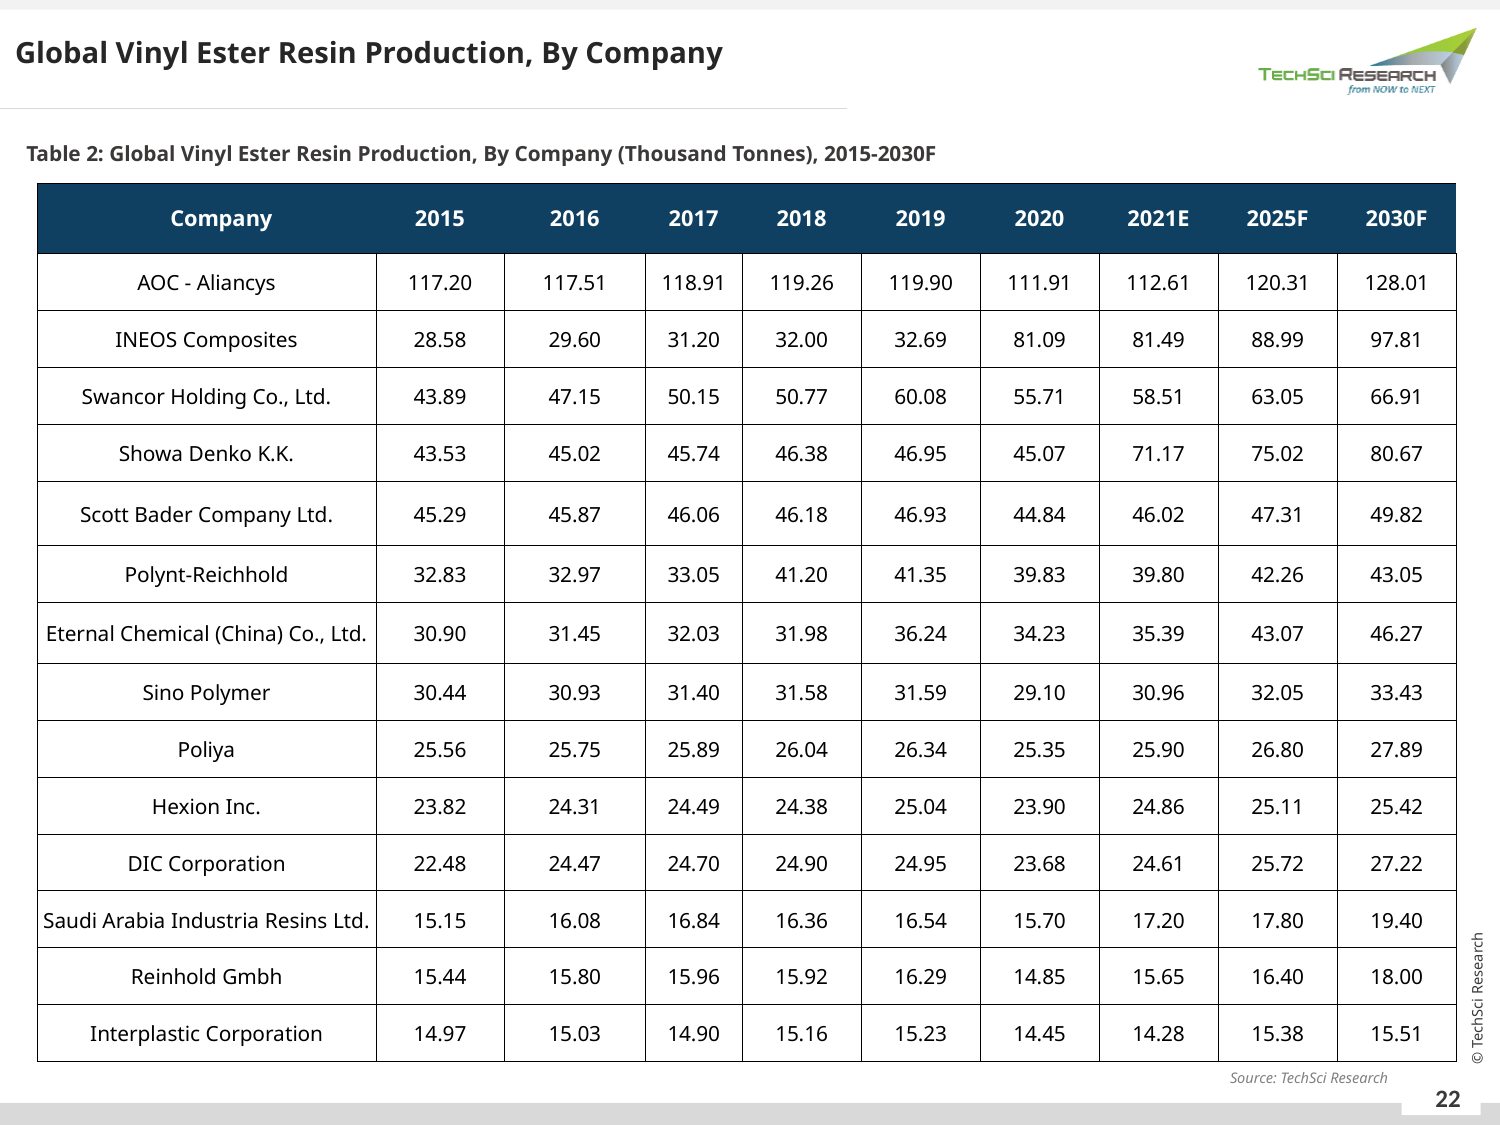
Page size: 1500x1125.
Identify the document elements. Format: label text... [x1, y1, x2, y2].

table_header 2018 [742, 184, 861, 253]
table_cell 45.02 [505, 425, 645, 481]
table_cell 25.04 [862, 778, 980, 834]
table_cell 45.74 [646, 425, 742, 481]
table_cell Eternal Chemical (China) Co., Ltd. [38, 603, 376, 663]
table_cell 29.60 [505, 311, 645, 367]
table_cell 112.61 [1100, 254, 1218, 310]
table_cell 32.97 [505, 546, 645, 602]
table_cell 14.28 [1100, 1005, 1218, 1061]
table_cell 36.24 [862, 603, 980, 663]
table_header 2015 [376, 184, 504, 253]
table_cell 30.44 [377, 664, 504, 720]
table_cell 41.20 [743, 546, 861, 602]
table_cell 43.53 [377, 425, 504, 481]
table_cell 50.77 [743, 368, 861, 424]
table_cell 81.09 [981, 311, 1099, 367]
table_cell 88.99 [1219, 311, 1337, 367]
table_cell 26.80 [1219, 721, 1337, 777]
table_cell 45.07 [981, 425, 1099, 481]
table_cell Interplastic Corporation [38, 1005, 376, 1061]
table_cell Poliya [38, 721, 376, 777]
table_cell 111.91 [981, 254, 1099, 310]
table_cell 47.31 [1219, 482, 1337, 545]
table_cell 120.31 [1219, 254, 1337, 310]
table_cell 27.89 [1338, 721, 1456, 777]
table_cell 14.45 [981, 1005, 1099, 1061]
table_cell 46.06 [646, 482, 742, 545]
table_cell 41.35 [862, 546, 980, 602]
table_header Company [38, 184, 376, 253]
table_header 2020 [980, 184, 1099, 253]
table_cell 45.87 [505, 482, 645, 545]
table_cell Swancor Holding Co., Ltd. [38, 368, 376, 424]
table_cell 24.70 [646, 835, 742, 890]
table_cell 24.95 [862, 835, 980, 890]
table_cell 26.34 [862, 721, 980, 777]
table_cell 16.84 [646, 891, 742, 947]
table_cell 16.29 [862, 948, 980, 1004]
table_cell 43.07 [1219, 603, 1337, 663]
table_cell 28.58 [377, 311, 504, 367]
table_cell 15.15 [377, 891, 504, 947]
table_cell 24.61 [1100, 835, 1218, 890]
table_cell 33.05 [646, 546, 742, 602]
table_cell 14.90 [646, 1005, 742, 1061]
table_header 2025F [1218, 184, 1337, 253]
table_cell 25.56 [377, 721, 504, 777]
table_cell 22.48 [377, 835, 504, 890]
table_cell 35.39 [1100, 603, 1218, 663]
table_cell 14.97 [377, 1005, 504, 1061]
table_cell 31.98 [743, 603, 861, 663]
text_box Source: TechSci Research [978, 1061, 1403, 1094]
table_cell 47.15 [505, 368, 645, 424]
table_cell 71.17 [1100, 425, 1218, 481]
table_cell 15.23 [862, 1005, 980, 1061]
table_cell 119.90 [862, 254, 980, 310]
table_cell 16.40 [1219, 948, 1337, 1004]
table_cell 17.20 [1100, 891, 1218, 947]
table_cell 25.90 [1100, 721, 1218, 777]
table_cell 75.02 [1219, 425, 1337, 481]
table_cell 50.15 [646, 368, 742, 424]
table_cell 31.59 [862, 664, 980, 720]
table_cell Hexion Inc. [38, 778, 376, 834]
table_cell 46.18 [743, 482, 861, 545]
table_cell 32.05 [1219, 664, 1337, 720]
table_cell 16.08 [505, 891, 645, 947]
table_cell 15.03 [505, 1005, 645, 1061]
table_cell 66.91 [1338, 368, 1456, 424]
table_cell 23.90 [981, 778, 1099, 834]
table_cell Reinhold Gmbh [38, 948, 376, 1004]
table_cell 46.93 [862, 482, 980, 545]
table_cell 58.51 [1100, 368, 1218, 424]
table_cell 60.08 [862, 368, 980, 424]
table_cell 117.51 [505, 254, 645, 310]
table_cell 14.85 [981, 948, 1099, 1004]
table_cell 49.82 [1338, 482, 1456, 545]
table_header 2030F [1337, 184, 1456, 253]
table_cell 31.58 [743, 664, 861, 720]
table_cell 16.36 [743, 891, 861, 947]
table_cell 32.00 [743, 311, 861, 367]
table_header 2016 [504, 184, 645, 253]
table_cell 24.90 [743, 835, 861, 890]
table_cell 16.54 [862, 891, 980, 947]
table_cell 24.31 [505, 778, 645, 834]
table_cell Saudi Arabia Industria Resins Ltd. [38, 891, 376, 947]
table_cell 31.40 [646, 664, 742, 720]
table_cell 43.89 [377, 368, 504, 424]
table_cell Polynt-Reichhold [38, 546, 376, 602]
table_header 2019 [861, 184, 980, 253]
table_cell 23.82 [377, 778, 504, 834]
table_cell 15.92 [743, 948, 861, 1004]
table_cell 24.47 [505, 835, 645, 890]
picture [1257, 27, 1477, 96]
table_cell 31.45 [505, 603, 645, 663]
table_cell 117.20 [377, 254, 504, 310]
table_cell 19.40 [1338, 891, 1456, 947]
table_cell 46.95 [862, 425, 980, 481]
table_cell 26.04 [743, 721, 861, 777]
table_cell AOC - Aliancys [38, 254, 376, 310]
table_cell 128.01 [1338, 254, 1456, 310]
table_cell 24.86 [1100, 778, 1218, 834]
table_cell 27.22 [1338, 835, 1456, 890]
table_header 2021E [1099, 184, 1218, 253]
table_cell 18.00 [1338, 948, 1456, 1004]
table_cell 32.83 [377, 546, 504, 602]
table_cell 15.44 [377, 948, 504, 1004]
table_cell 25.75 [505, 721, 645, 777]
list Global Vinyl Ester Resin Production, By Company [0, 30, 1003, 106]
table_cell 55.71 [981, 368, 1099, 424]
table_cell 30.90 [377, 603, 504, 663]
table_cell 46.27 [1338, 603, 1456, 663]
table_cell 15.70 [981, 891, 1099, 947]
table_cell 46.38 [743, 425, 861, 481]
table_cell 29.10 [981, 664, 1099, 720]
table_cell Showa Denko K.K. [38, 425, 376, 481]
table_cell 43.05 [1338, 546, 1456, 602]
table_cell 44.84 [981, 482, 1099, 545]
table_cell 25.35 [981, 721, 1099, 777]
table_cell Sino Polymer [38, 664, 376, 720]
table_cell 42.26 [1219, 546, 1337, 602]
table_cell 30.96 [1100, 664, 1218, 720]
table_cell 15.38 [1219, 1005, 1337, 1061]
table_cell 25.42 [1338, 778, 1456, 834]
table_cell 34.23 [981, 603, 1099, 663]
table_cell 81.49 [1100, 311, 1218, 367]
table_cell 15.80 [505, 948, 645, 1004]
table_cell 32.03 [646, 603, 742, 663]
table_cell 31.20 [646, 311, 742, 367]
table_cell 25.11 [1219, 778, 1337, 834]
table_cell 24.49 [646, 778, 742, 834]
table_cell 63.05 [1219, 368, 1337, 424]
table_cell 33.43 [1338, 664, 1456, 720]
table_cell 24.38 [743, 778, 861, 834]
table_cell 15.65 [1100, 948, 1218, 1004]
table_cell 15.96 [646, 948, 742, 1004]
table_cell 119.26 [743, 254, 861, 310]
table_cell 15.51 [1338, 1005, 1456, 1061]
table_cell 39.83 [981, 546, 1099, 602]
table_cell 32.69 [862, 311, 980, 367]
table_cell 80.67 [1338, 425, 1456, 481]
text_box Table 2: Global Vinyl Ester Resin Production, By Company (Thousand Tonnes), 2015-2030F [11, 120, 1457, 173]
table_cell Scott Bader Company Ltd. [38, 482, 376, 545]
table_cell 118.91 [646, 254, 742, 310]
table_cell 17.80 [1219, 891, 1337, 947]
table_cell DIC Corporation [38, 835, 376, 890]
table_cell 23.68 [981, 835, 1099, 890]
table_cell 45.29 [377, 482, 504, 545]
table_cell INEOS Composites [38, 311, 376, 367]
table_cell 25.89 [646, 721, 742, 777]
table_cell 39.80 [1100, 546, 1218, 602]
table_cell 15.16 [743, 1005, 861, 1061]
table_cell 25.72 [1219, 835, 1337, 890]
table_cell 30.93 [505, 664, 645, 720]
table_header 2017 [645, 184, 742, 253]
table_cell 46.02 [1100, 482, 1218, 545]
table_cell 97.81 [1338, 311, 1456, 367]
